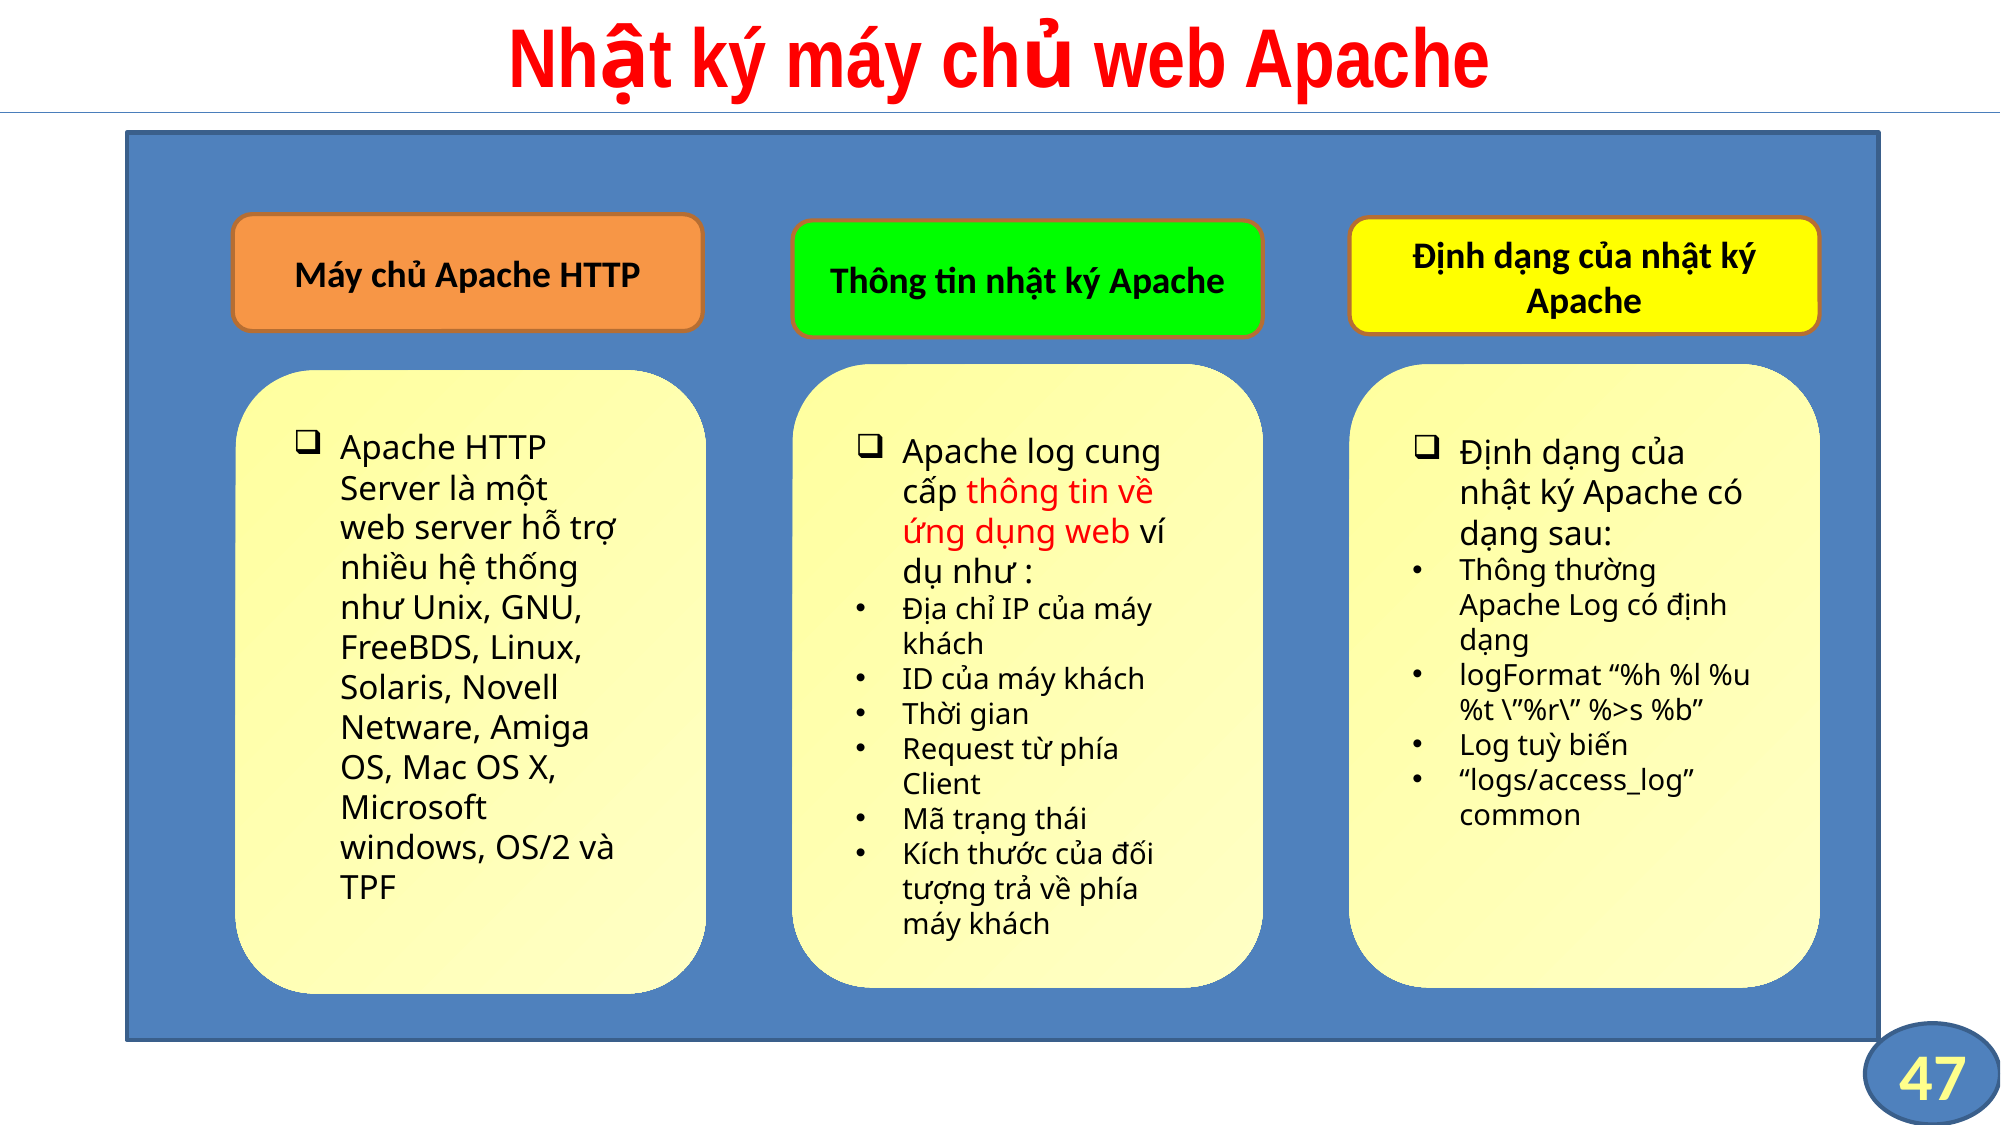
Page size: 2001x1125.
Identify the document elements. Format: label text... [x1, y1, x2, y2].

slide_number 47 [1866, 1023, 2000, 1125]
text_box Thông tin nhật ký Apache [790, 218, 1265, 340]
text_box Apache HTTP Server là một web server hỗ trợ nhiều hệ thống như Unix, GNU, FreeBDS, Linux, Solaris, Novell Netware, Amiga OS, Mac OS X, Microsoft windows, OS/2 và TPF [278, 419, 633, 959]
text_box Apache log cung cấp thông tin về ứng dụng web ví dụ như : Địa chỉ IP của máy khách ID của máy khách Thời gian Request từ phía Client Mã trạng thái Kích thước của đối tượng trả về phía máy khách [840, 423, 1215, 993]
text_box [235, 370, 706, 994]
text_box Định dạng của nhật ký Apache [1347, 215, 1822, 337]
title Nhật ký máy chủ web Apache [0, 0, 2000, 113]
text_box [1349, 364, 1820, 988]
text_box Định dạng của nhật ký Apache có dạng sau: Thông thường Apache Log có định dạng logFormat “%h %l %u %t \”%r\” %>s %b” Log tuỳ biến “logs/access_log” common [1397, 424, 1772, 884]
text_box [125, 130, 1881, 1042]
text_box [792, 364, 1263, 982]
text_box Máy chủ Apache HTTP [230, 212, 705, 334]
